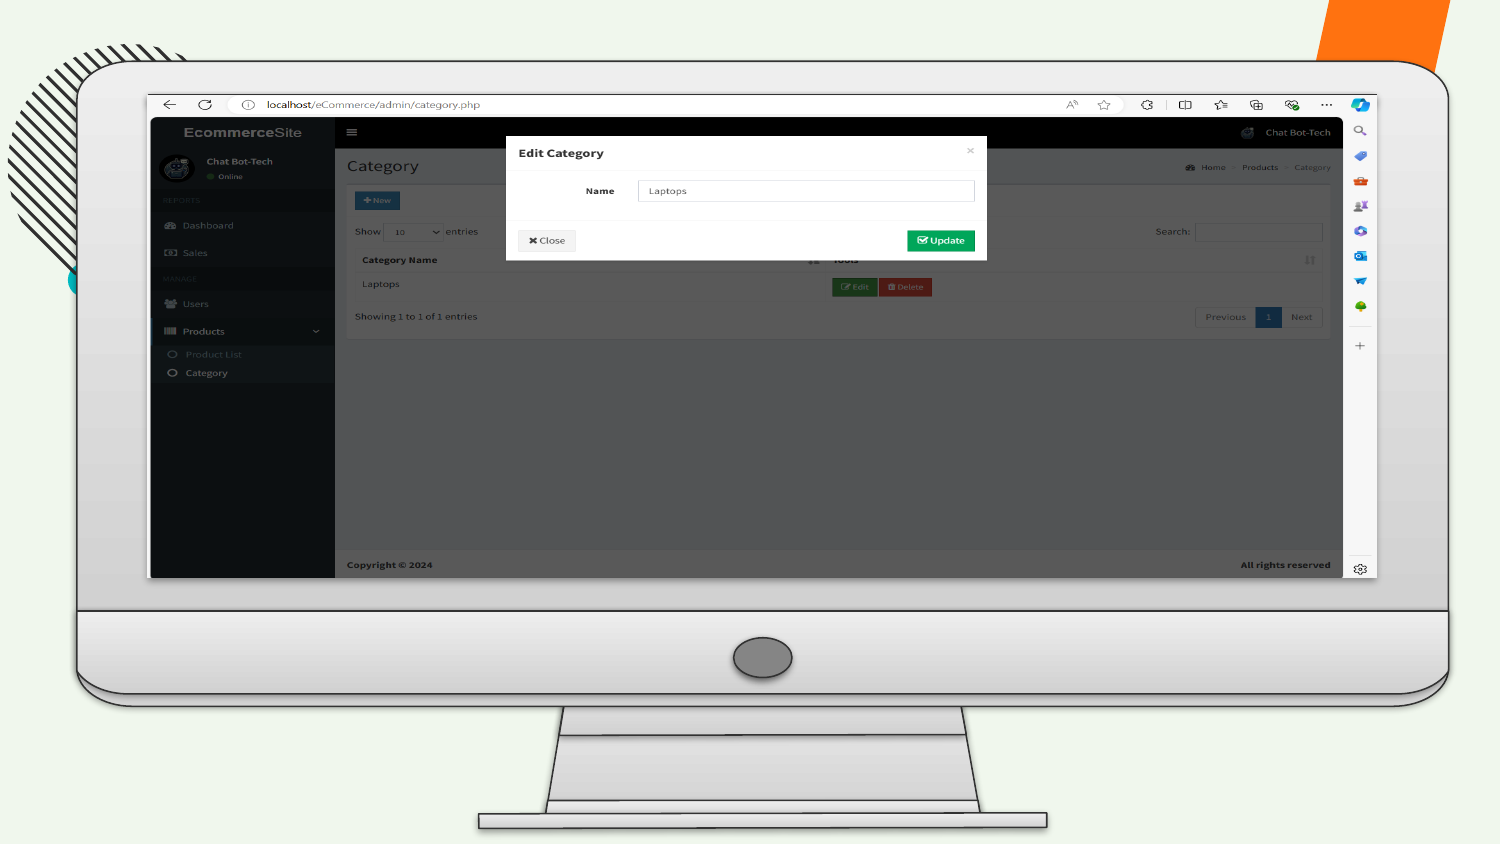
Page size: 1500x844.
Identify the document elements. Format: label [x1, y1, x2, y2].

text_box [7, 43, 252, 289]
text_box [76, 60, 1449, 829]
picture [147, 94, 1377, 578]
